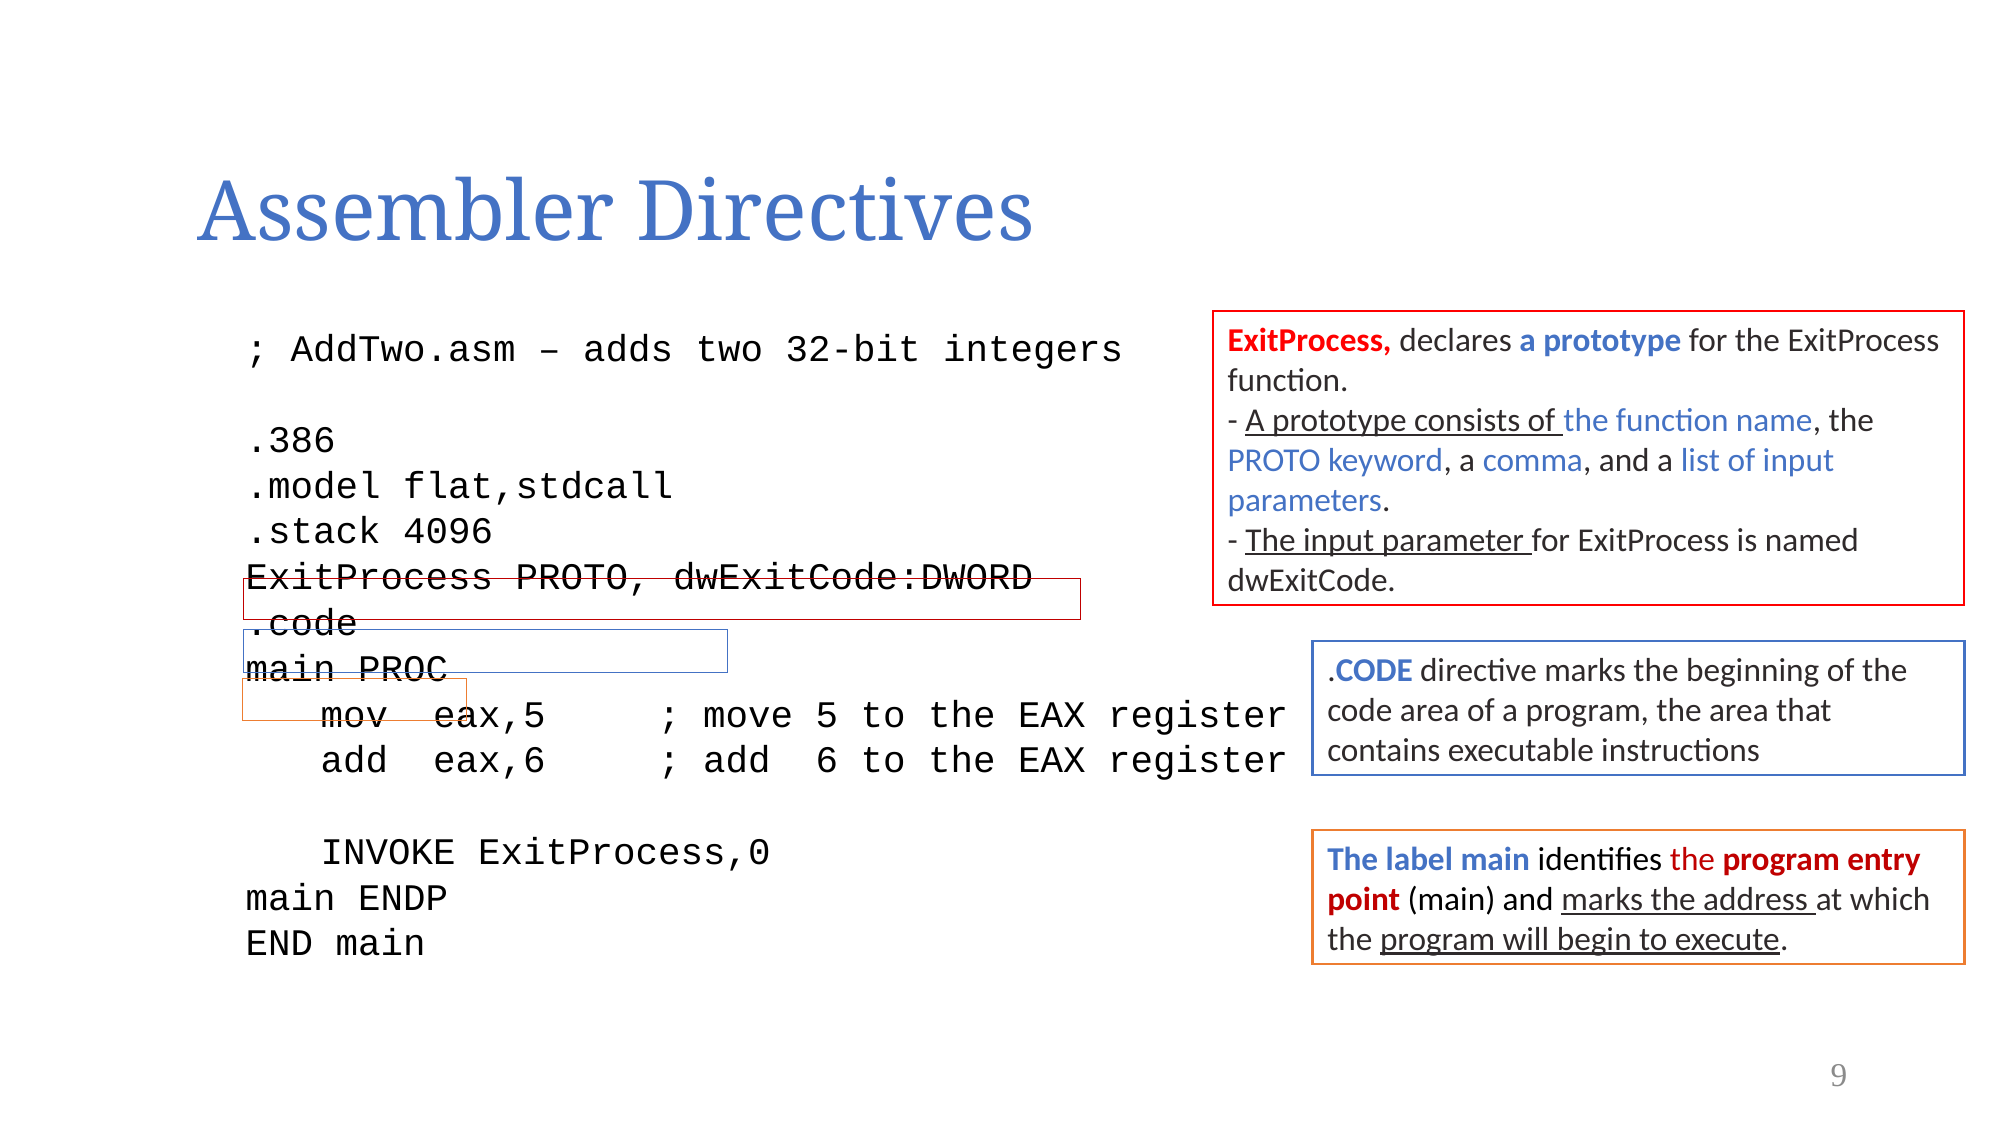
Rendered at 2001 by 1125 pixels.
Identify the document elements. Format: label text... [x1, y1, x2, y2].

text_box ; AddTwo.asm – adds two 32-bit integers .386 .model flat,stdcall .stack 4096 ExitProcess PROTO, dwExitCode:DWORD .code main PROC mov eax,5 ; move 5 to the EAX register add eax,6 ; add 6 to the EAX register INVOKE ExitProcess,0 main ENDP END main [230, 301, 1494, 1065]
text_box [242, 310, 1965, 620]
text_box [242, 629, 1965, 778]
title Assembler Directives [182, 131, 1776, 295]
slide_number 9 [1412, 1042, 1863, 1103]
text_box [242, 778, 1965, 966]
